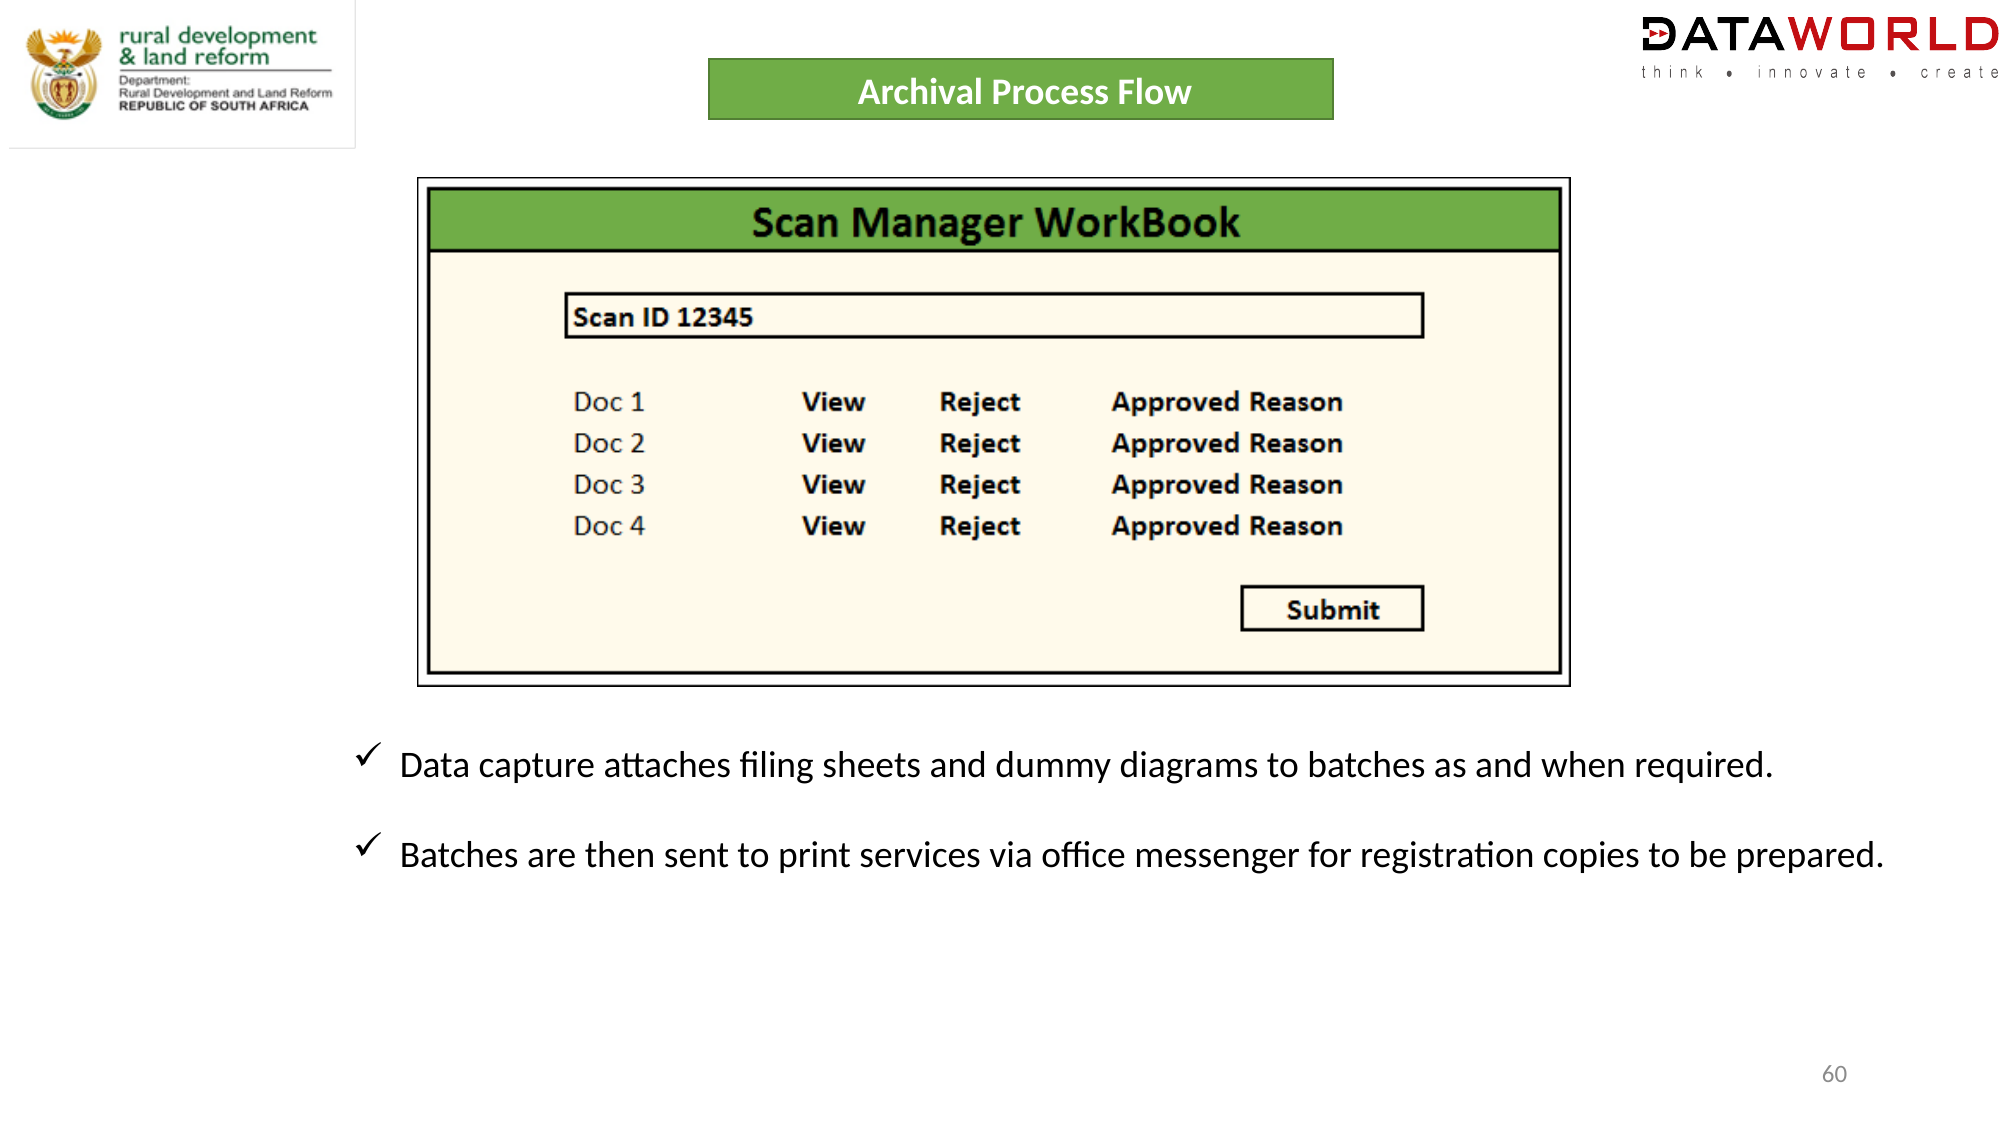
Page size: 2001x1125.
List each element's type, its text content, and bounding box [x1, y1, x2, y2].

slide_number 60 [1412, 1042, 1863, 1103]
text_box Data capture attaches filing sheets and dummy diagrams to batches as and when required. Batches are then sent to print services via office messenger for registration copies to be prepared. [263, 732, 1925, 973]
text_box Archival Process Flow [708, 58, 1334, 120]
picture [9, 0, 357, 150]
picture [417, 177, 1571, 687]
picture [1640, 17, 2000, 82]
